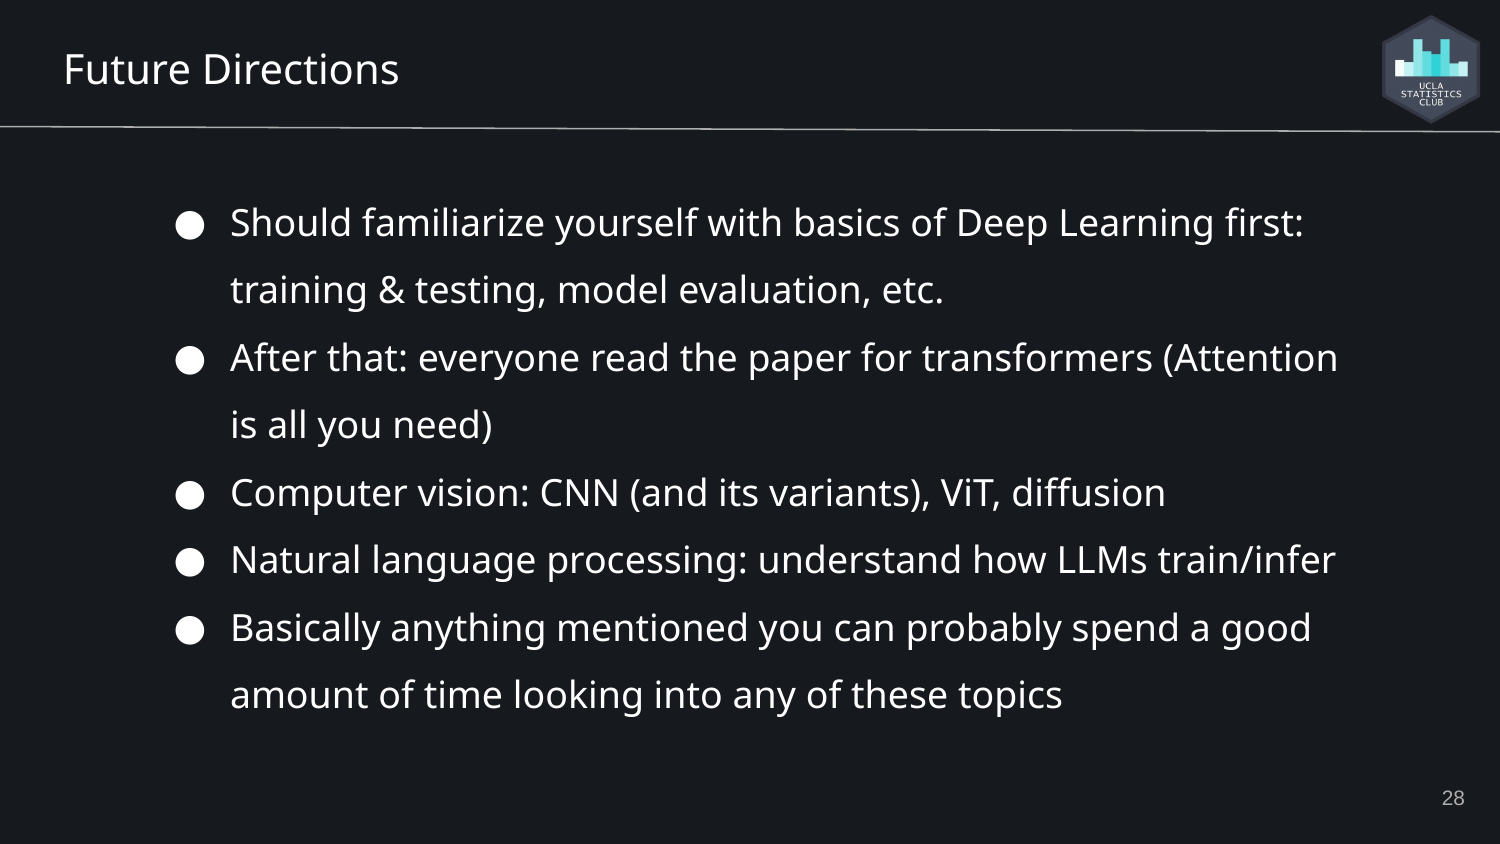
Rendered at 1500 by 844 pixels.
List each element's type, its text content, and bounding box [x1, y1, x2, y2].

text_box Future Directions [47, 27, 1326, 124]
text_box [0, 126, 1372, 133]
text_box Should familiarize yourself with basics of Deep Learning first: training & testing, model evaluation, etc. After that: everyone read the paper for transformers (Attention is all you need) Computer vision: CNN (and its variants), ViT, diffusion Natural language processing: understand how LLMs train/infer Basically anything mentioned you can probably spend a good amount of time looking into any of these topics [140, 161, 1390, 765]
picture [1374, 12, 1488, 126]
slide_number ‹#› [1389, 764, 1480, 830]
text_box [1488, 126, 1500, 133]
